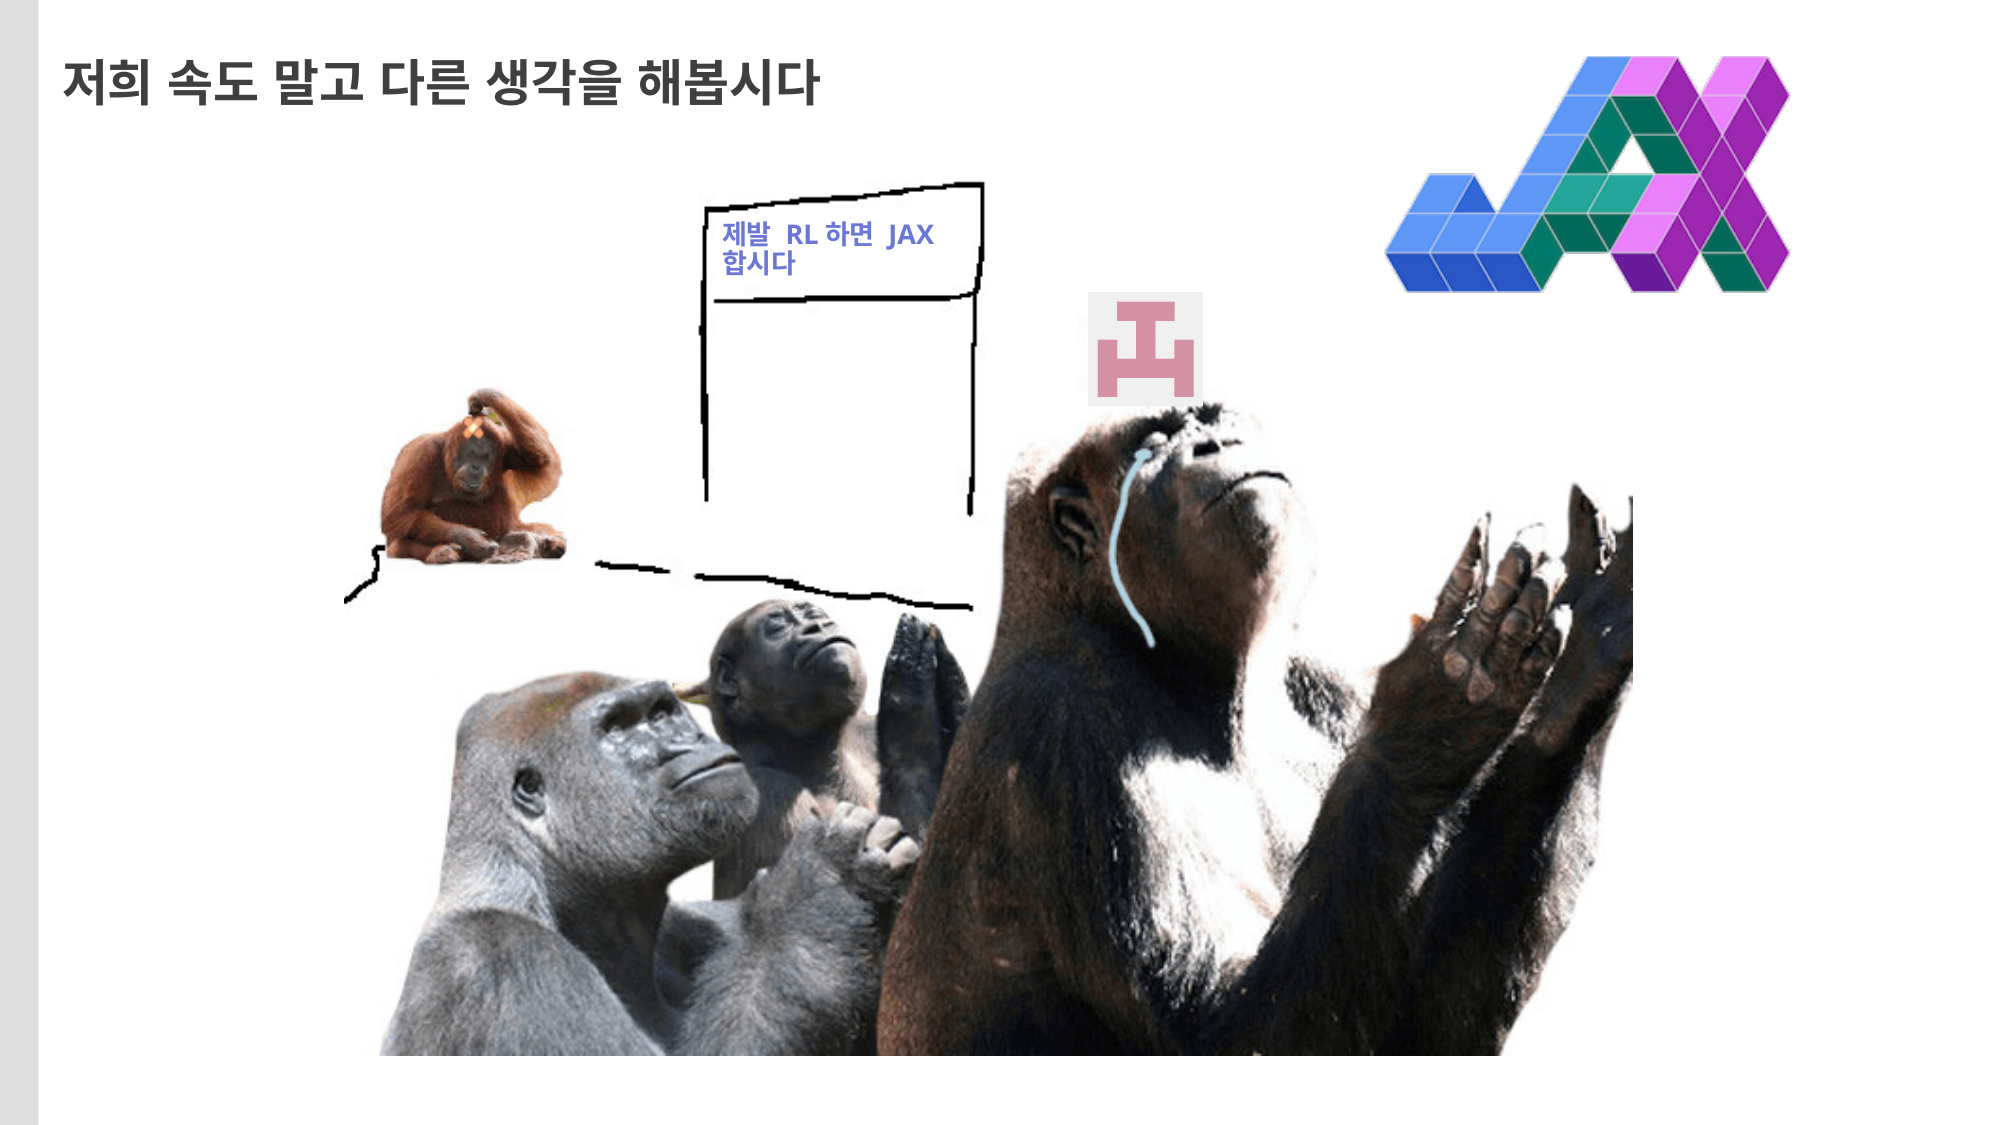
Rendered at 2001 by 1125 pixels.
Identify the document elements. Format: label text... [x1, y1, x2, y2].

picture [344, 56, 1791, 1056]
title 저희 속도 말고 다른 생각을 해봅시다 [47, 46, 1871, 125]
